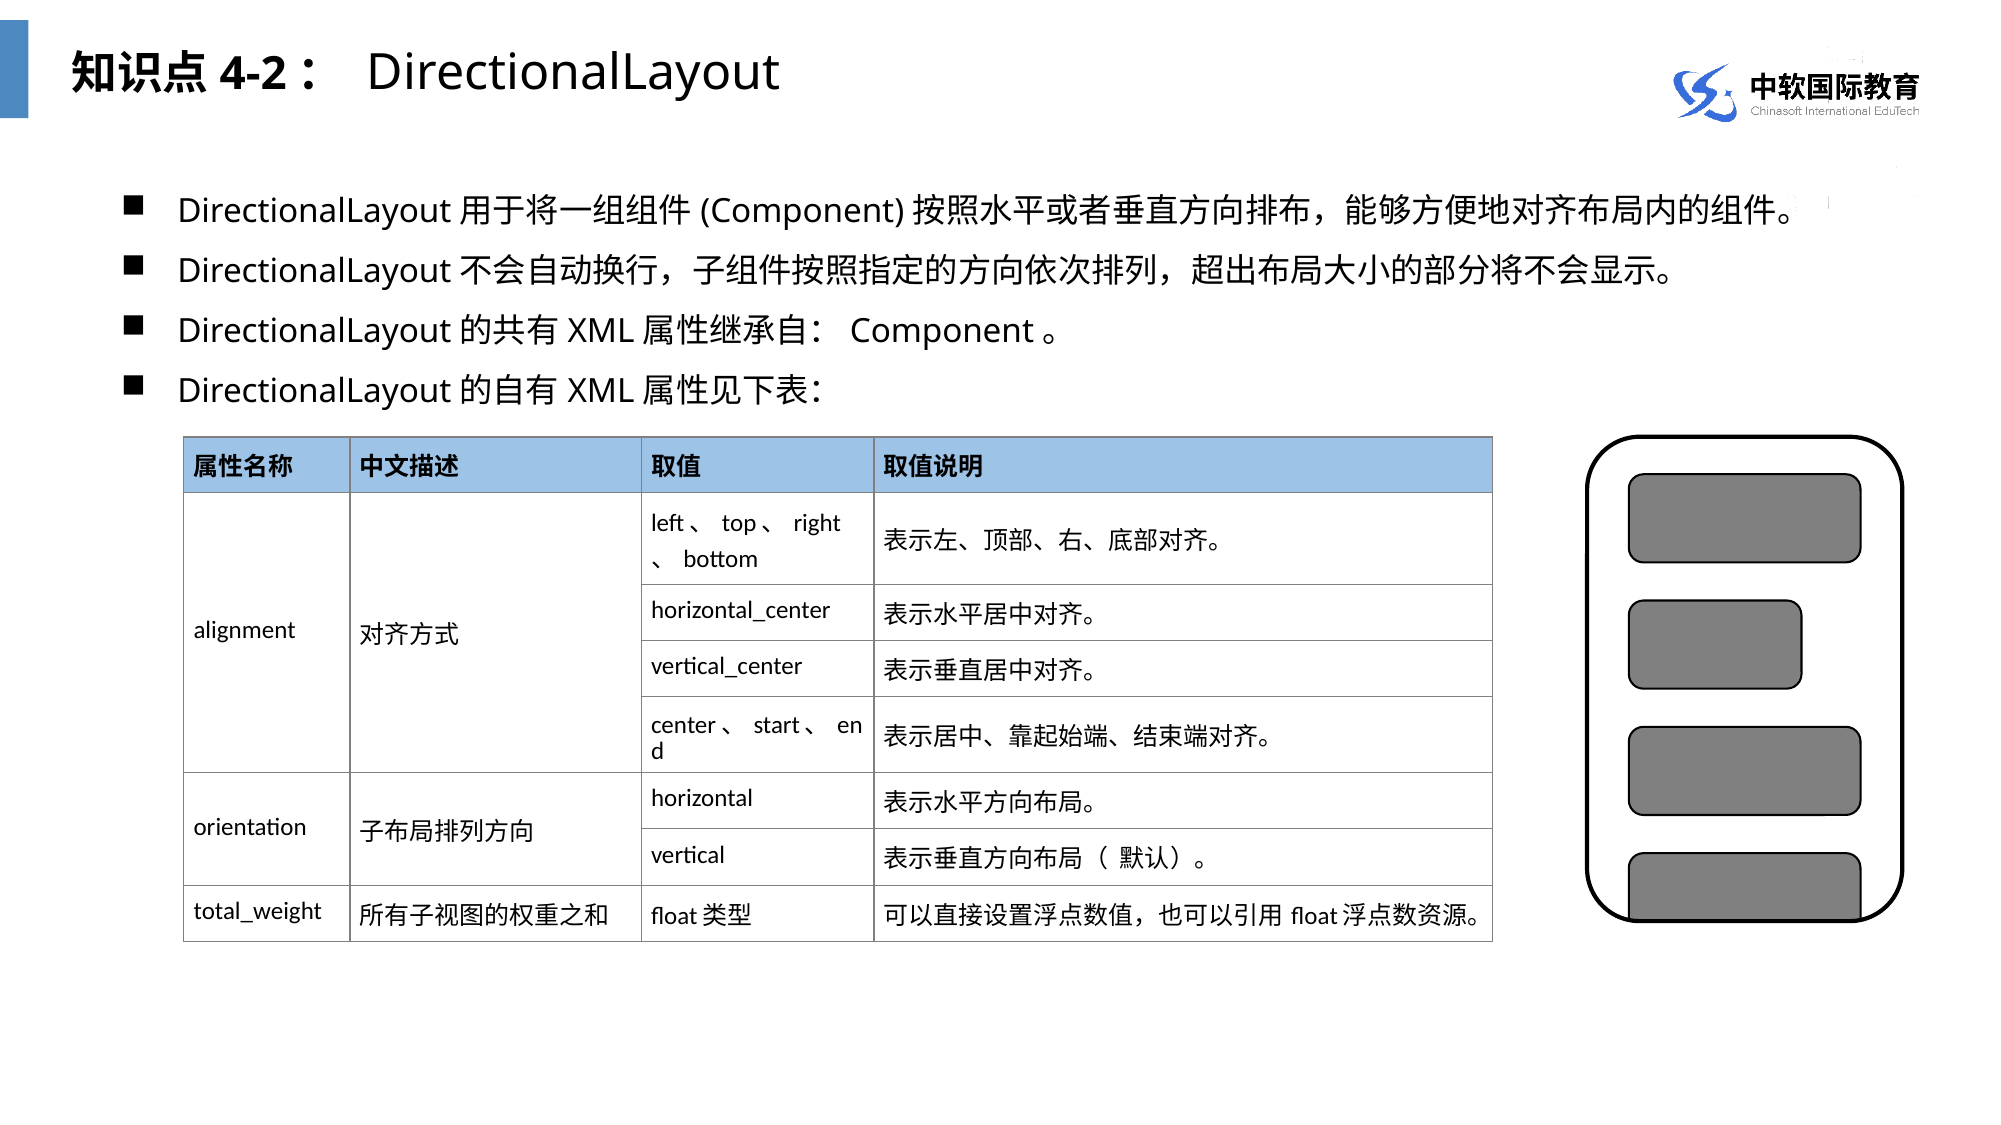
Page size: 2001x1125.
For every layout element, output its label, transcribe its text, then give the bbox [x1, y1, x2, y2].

text_box DirectionalLayout用于将一组组件(Component)按照水平或者垂直方向排布，能够方便地对齐布局内的组件。 DirectionalLayout不会自动换行，子组件按照指定的方向依次排列，超出布局大小的部分将不会显示。 DirectionalLayout的共有XML属性继承自：Component。 DirectionalLayout的自有XML属性见下表： [106, 162, 1894, 417]
picture [1611, 26, 1981, 230]
table_cell 所有子视图的权重之和 [351, 886, 641, 941]
table_cell horizontal [642, 773, 873, 828]
table_cell orientation [184, 773, 349, 885]
table_cell left、top、right、bottom [642, 493, 873, 584]
table_cell alignment [184, 493, 349, 772]
table_cell 子布局排列方向 [351, 773, 641, 885]
table_cell 对齐方式 [351, 493, 641, 772]
table_cell center、start、end [642, 697, 873, 772]
table_cell 表示垂直方向布局（ 默认）。 [875, 829, 1492, 885]
table_cell float类型 [642, 886, 873, 941]
table_cell 表示水平居中对齐。 [875, 585, 1492, 640]
text_box 知识点4-2： DirectionalLayout [56, 32, 1121, 107]
table_cell 表示居中、靠起始端、结束端对齐。 [875, 697, 1492, 772]
table_header 属性名称 [184, 438, 349, 492]
table_header 中文描述 [351, 438, 641, 492]
table_cell 可以直接设置浮点数值，也可以引用float浮点数资源。 [875, 886, 1492, 941]
table_header 取值说明 [875, 438, 1492, 492]
table_cell vertical [642, 829, 873, 885]
table_cell 表示左、顶部、右、底部对齐。 [875, 493, 1492, 584]
table_cell vertical_center [642, 641, 873, 696]
table_cell total_weight [184, 886, 349, 941]
table_header 取值 [642, 438, 873, 492]
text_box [1580, 436, 1911, 942]
table_cell 表示水平方向布局。 [875, 773, 1492, 828]
table_cell 表示垂直居中对齐。 [875, 641, 1492, 696]
table_cell horizontal_center [642, 585, 873, 640]
